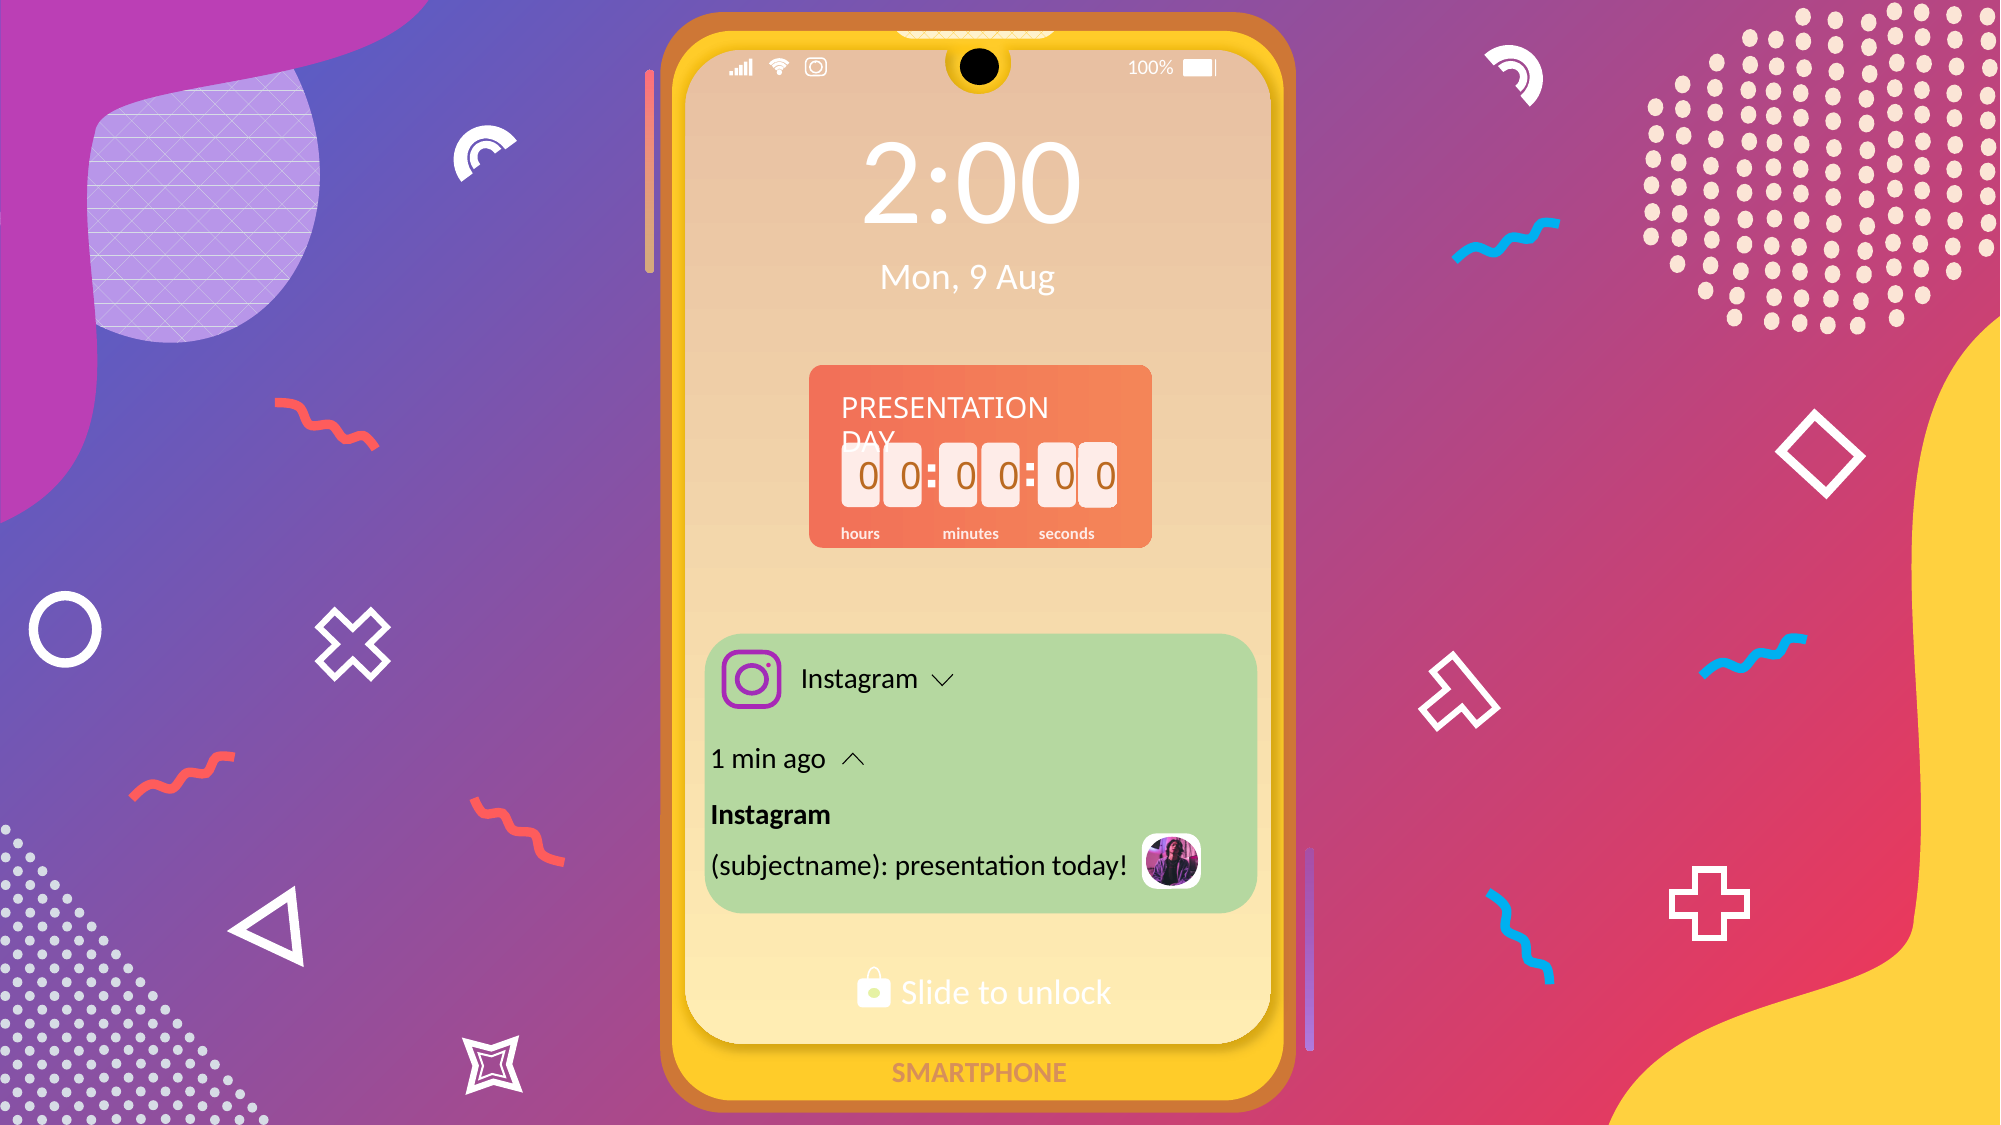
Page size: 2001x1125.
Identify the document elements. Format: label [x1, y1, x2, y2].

text_box [1423, 35, 1855, 977]
text_box [0, 824, 269, 1125]
text_box [1658, 0, 1990, 359]
text_box [644, 68, 655, 274]
text_box [0, 0, 430, 525]
text_box [1304, 846, 1315, 1053]
text_box [97, 70, 317, 129]
text_box [28, 129, 559, 1099]
text_box [660, 12, 1296, 1113]
text_box [1607, 314, 2000, 1125]
text_box [695, 622, 1258, 914]
